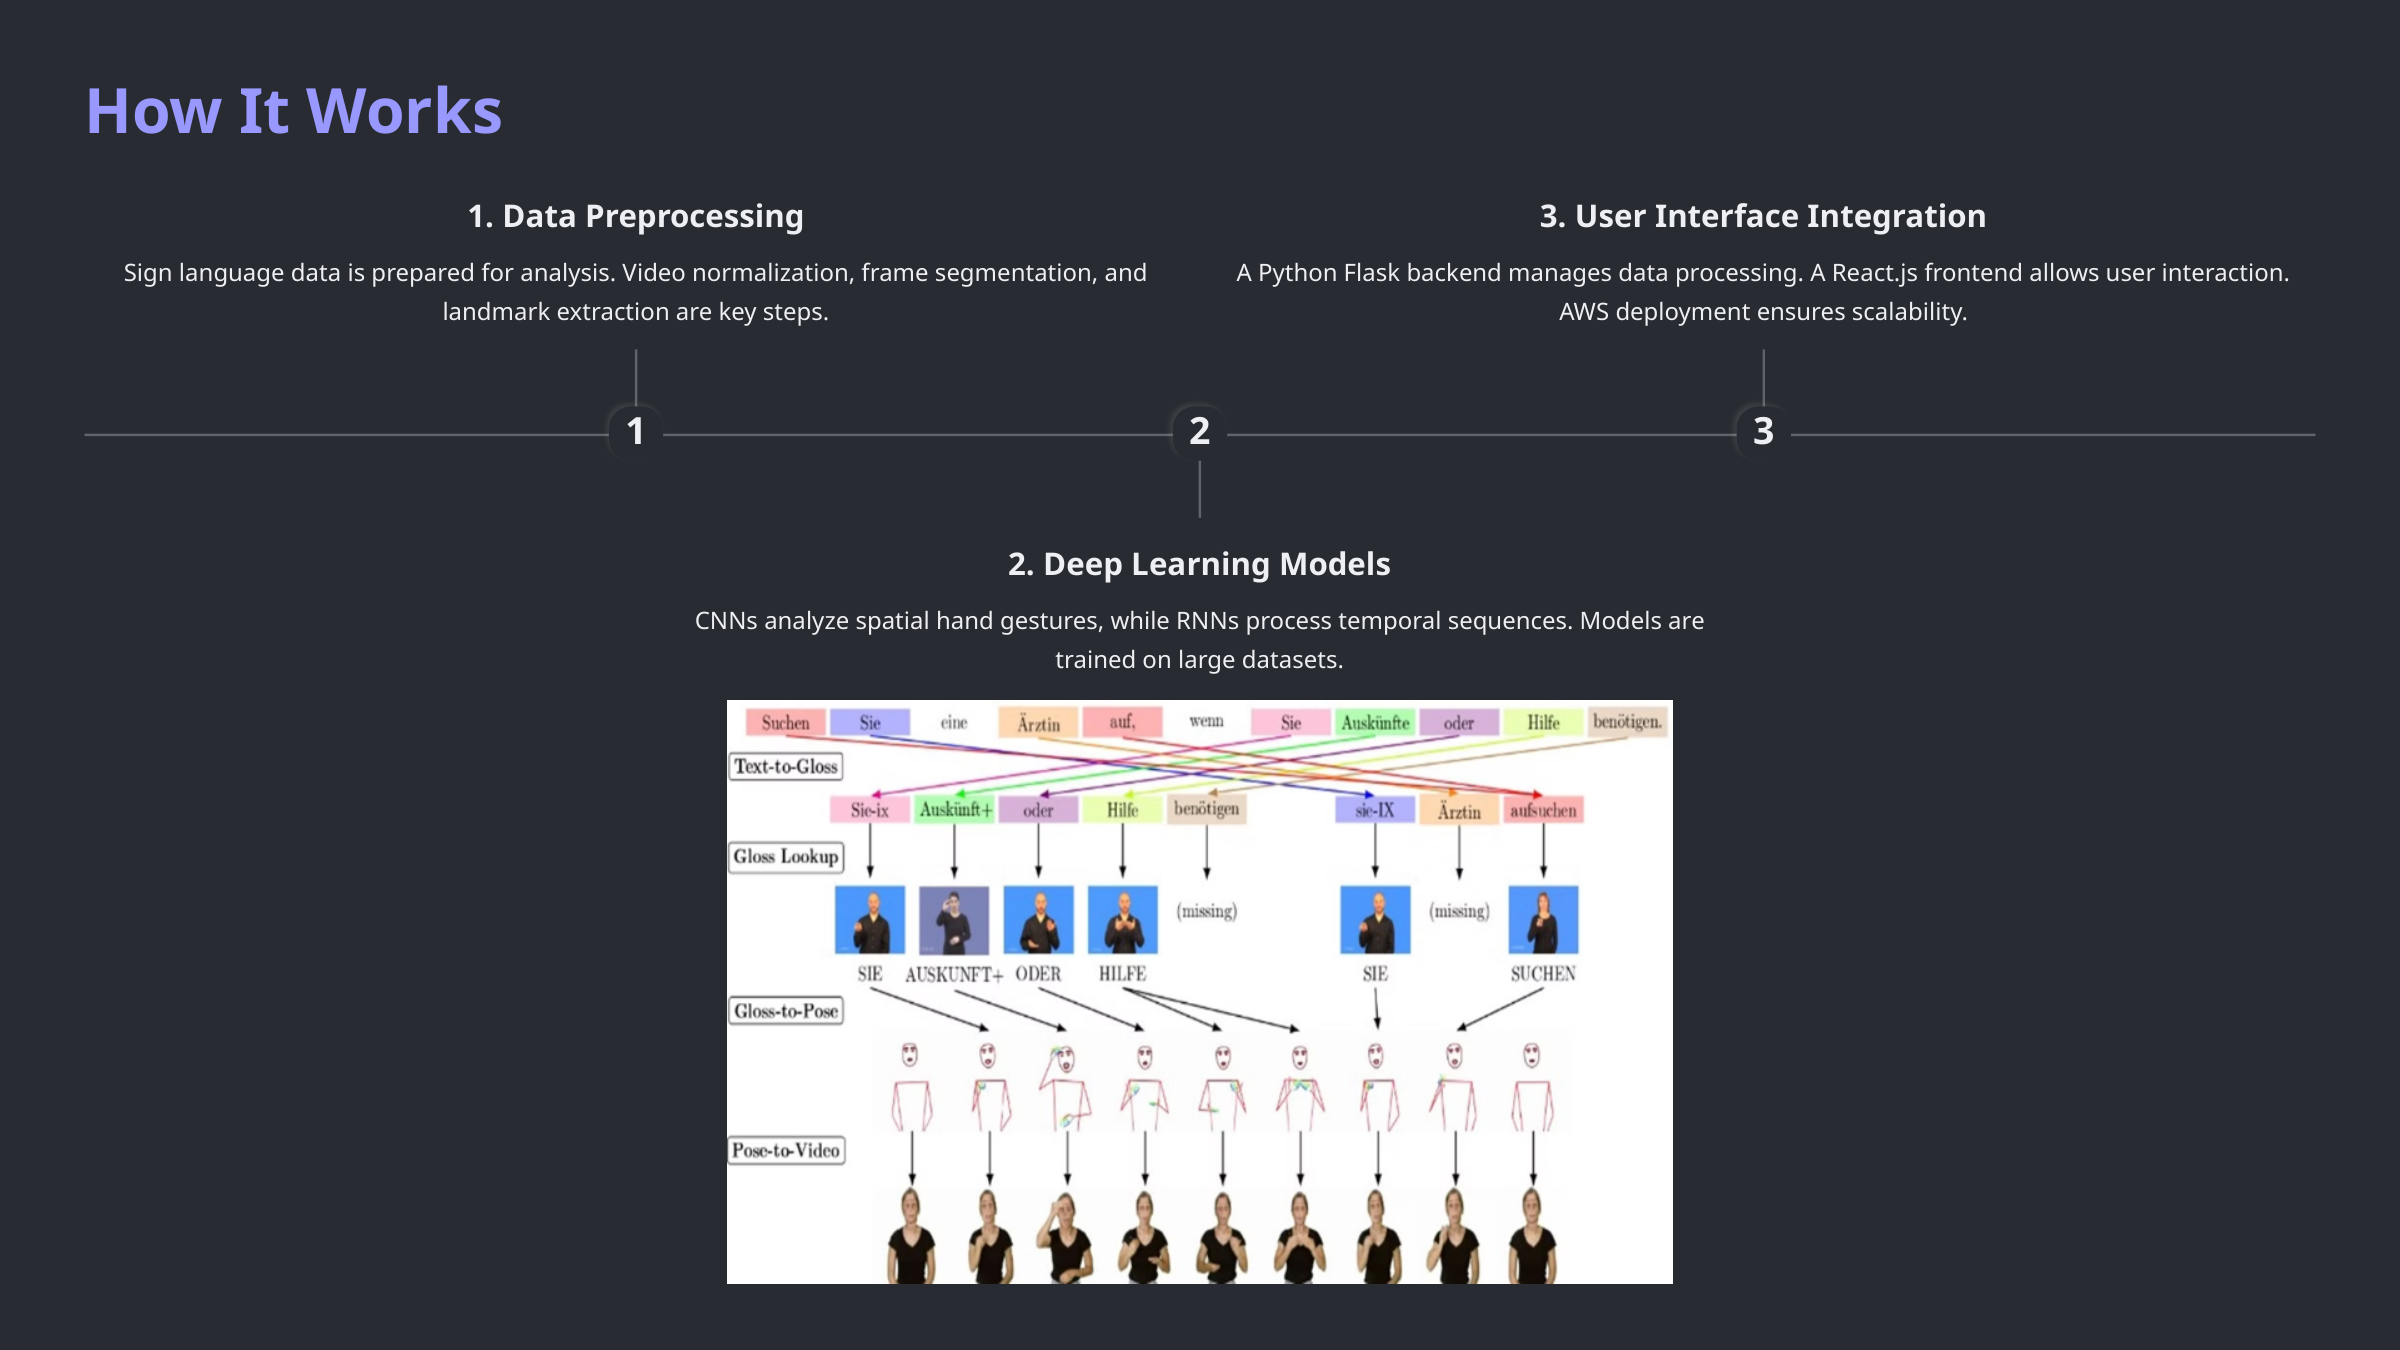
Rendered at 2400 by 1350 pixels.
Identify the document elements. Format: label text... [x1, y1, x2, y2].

text_box 1. Data Preprocessing [477, 193, 795, 234]
text_box [84, 433, 605, 437]
text_box [1198, 461, 1202, 518]
picture [726, 700, 1673, 1284]
text_box CNNs analyze spatial hand gestures, while RNNs process temporal sequences. Models are trained on large datasets. [672, 596, 1728, 674]
text_box [634, 349, 638, 402]
text_box How It Works [84, 66, 719, 146]
text_box 3 [1753, 414, 1775, 453]
text_box 1 [629, 414, 643, 453]
text_box 2 [1189, 414, 1211, 453]
text_box A Python Flask backend manages data processing. A React.js frontend allows user interaction. AWS deployment ensures scalability. [1236, 248, 2292, 326]
text_box [608, 406, 664, 461]
text_box 3. User Interface Integration [1565, 193, 1962, 234]
text_box Sign language data is prepared for analysis. Video normalization, frame segmentation, and landmark extraction are key steps. [108, 248, 1164, 326]
text_box 2. Deep Learning Models [1029, 542, 1371, 582]
text_box [1736, 406, 1791, 461]
text_box [1791, 433, 2316, 437]
text_box [1172, 406, 1228, 461]
text_box [1228, 433, 1732, 437]
text_box [664, 433, 1168, 437]
